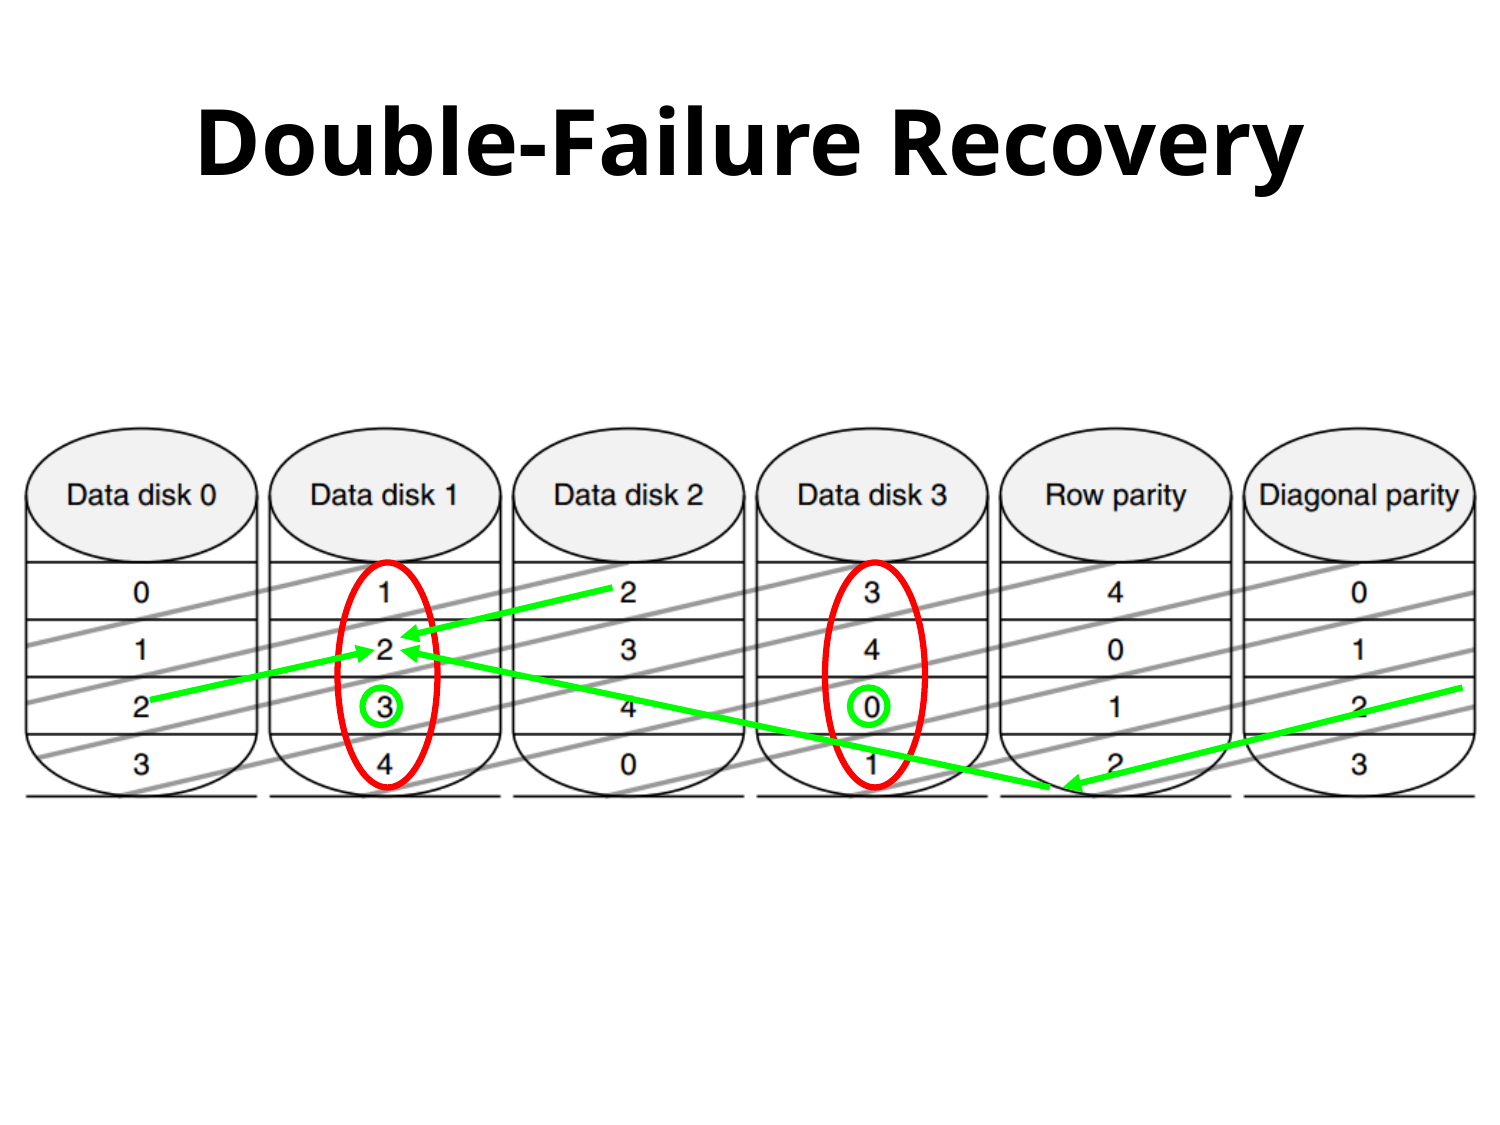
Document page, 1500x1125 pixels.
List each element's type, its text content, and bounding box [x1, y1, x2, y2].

title Double-Failure Recovery [75, 45, 1425, 233]
picture [0, 412, 1500, 813]
